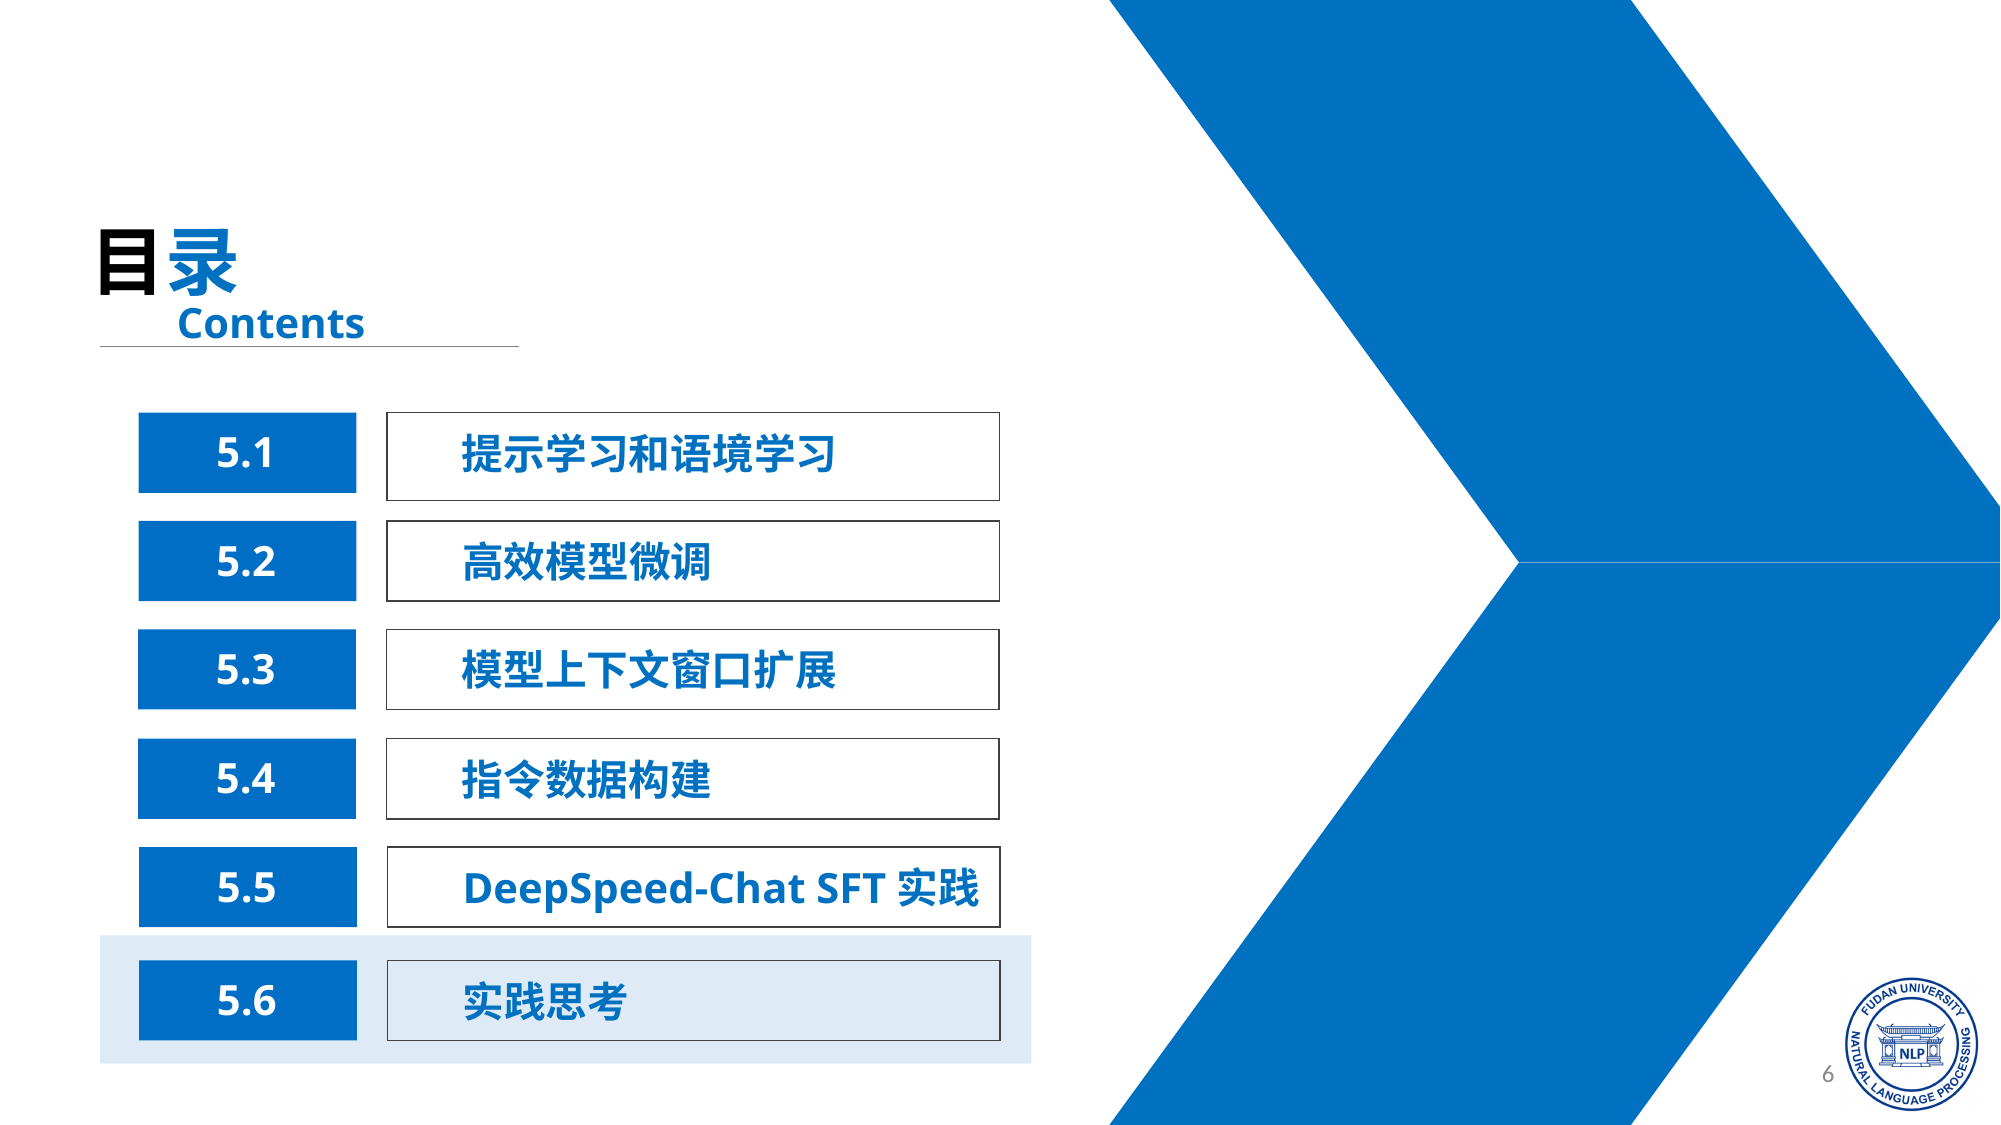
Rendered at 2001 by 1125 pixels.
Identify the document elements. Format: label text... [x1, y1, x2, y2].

text_box [1109, 0, 2000, 563]
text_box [387, 960, 1061, 1041]
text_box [138, 412, 357, 494]
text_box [138, 846, 358, 928]
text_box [386, 629, 1000, 710]
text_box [386, 520, 1000, 602]
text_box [137, 738, 357, 820]
slide_number 66 [1412, 1042, 1863, 1103]
text_box [100, 935, 1032, 1064]
picture [1834, 972, 1985, 1117]
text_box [138, 960, 358, 1041]
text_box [138, 520, 357, 602]
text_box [137, 629, 357, 710]
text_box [387, 846, 1061, 928]
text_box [75, 207, 519, 356]
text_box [386, 738, 1000, 820]
text_box [1109, 563, 2000, 1125]
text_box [386, 412, 1001, 501]
